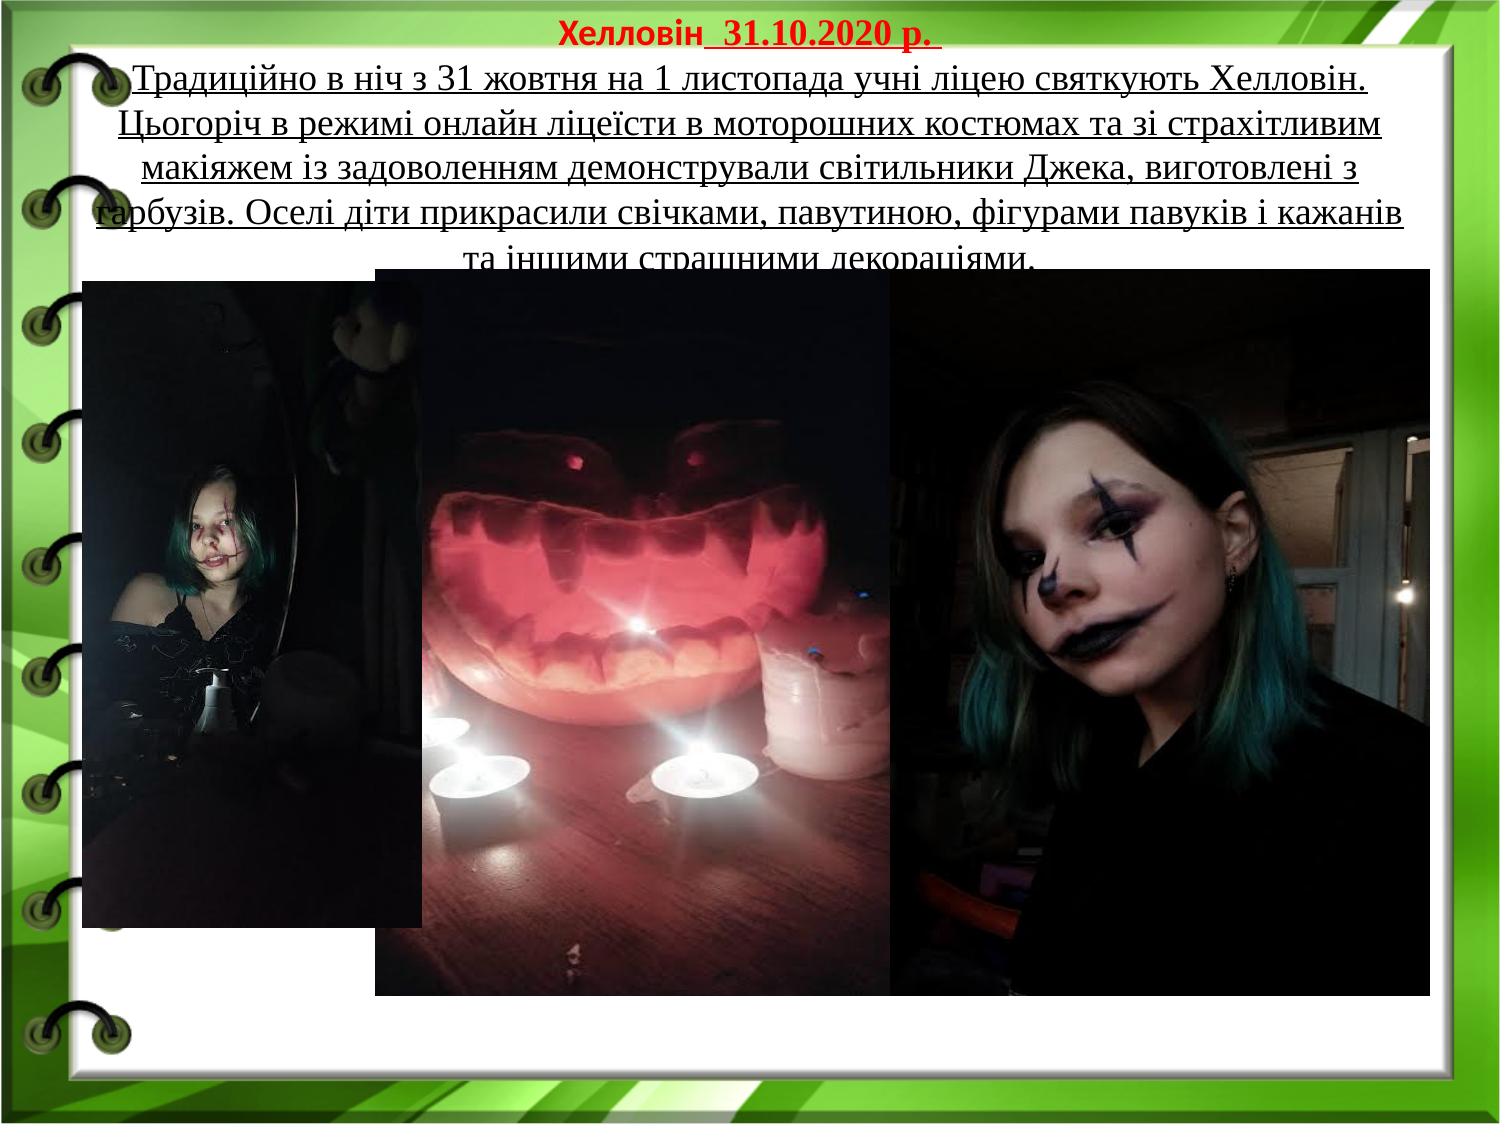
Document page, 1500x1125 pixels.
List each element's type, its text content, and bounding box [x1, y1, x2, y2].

title Хелловін 31.10.2020 р. Традиційно в ніч з 31 жовтня на 1 листопада учні ліцею святкують Хелловін. Цьогоріч в режимі онлайн ліцеїсти в моторошних костюмах та зі страхітливим макіяжем із задоволенням демонстрували світильники Джека, виготовлені з гарбузів. Оселі діти прикрасили свічками, павутиною, фігурами павуків і кажанів та іншими страшними декораціями. [75, 117, 1425, 258]
picture [0, 0, 1500, 1125]
